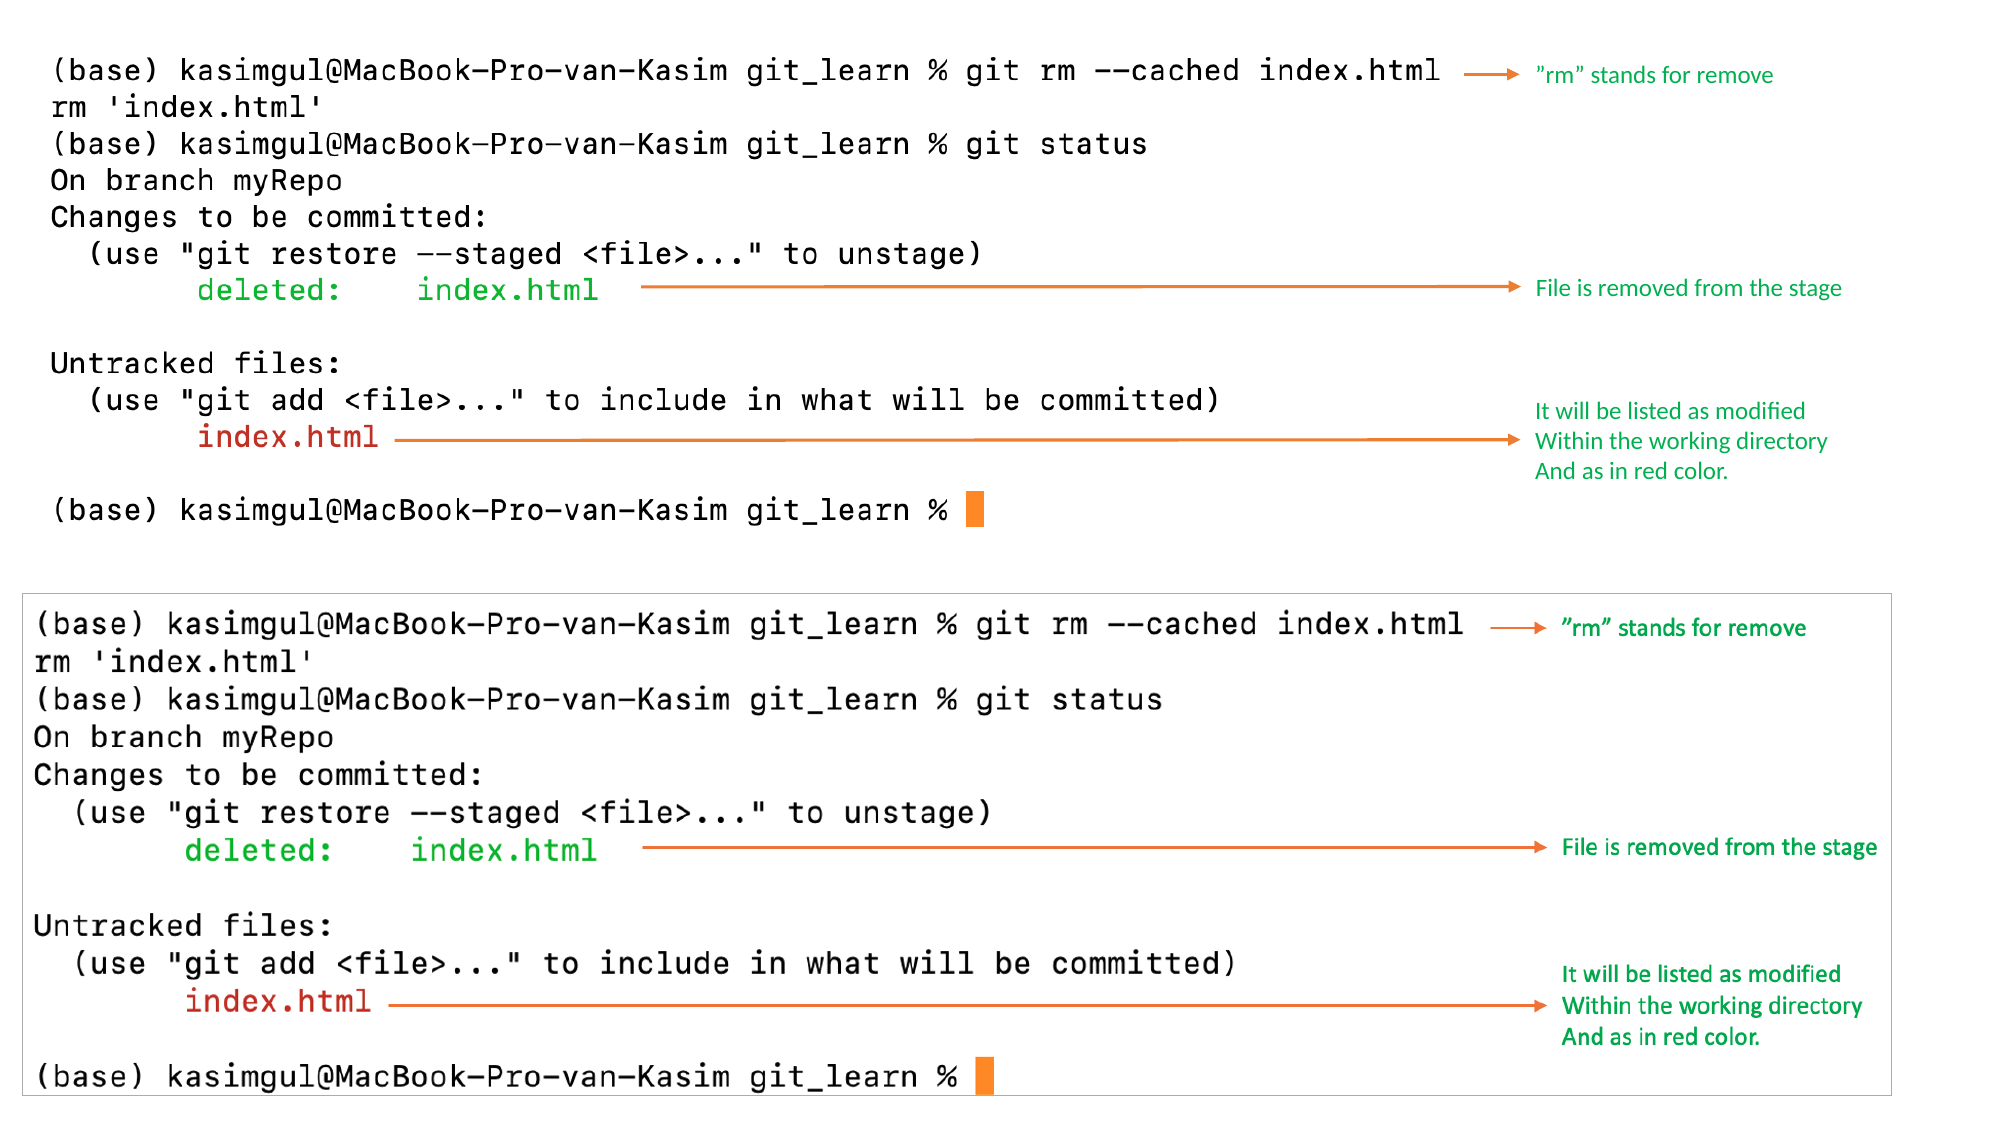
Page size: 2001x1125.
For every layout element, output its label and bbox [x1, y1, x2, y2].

picture [22, 593, 1892, 1096]
picture [48, 36, 1919, 536]
